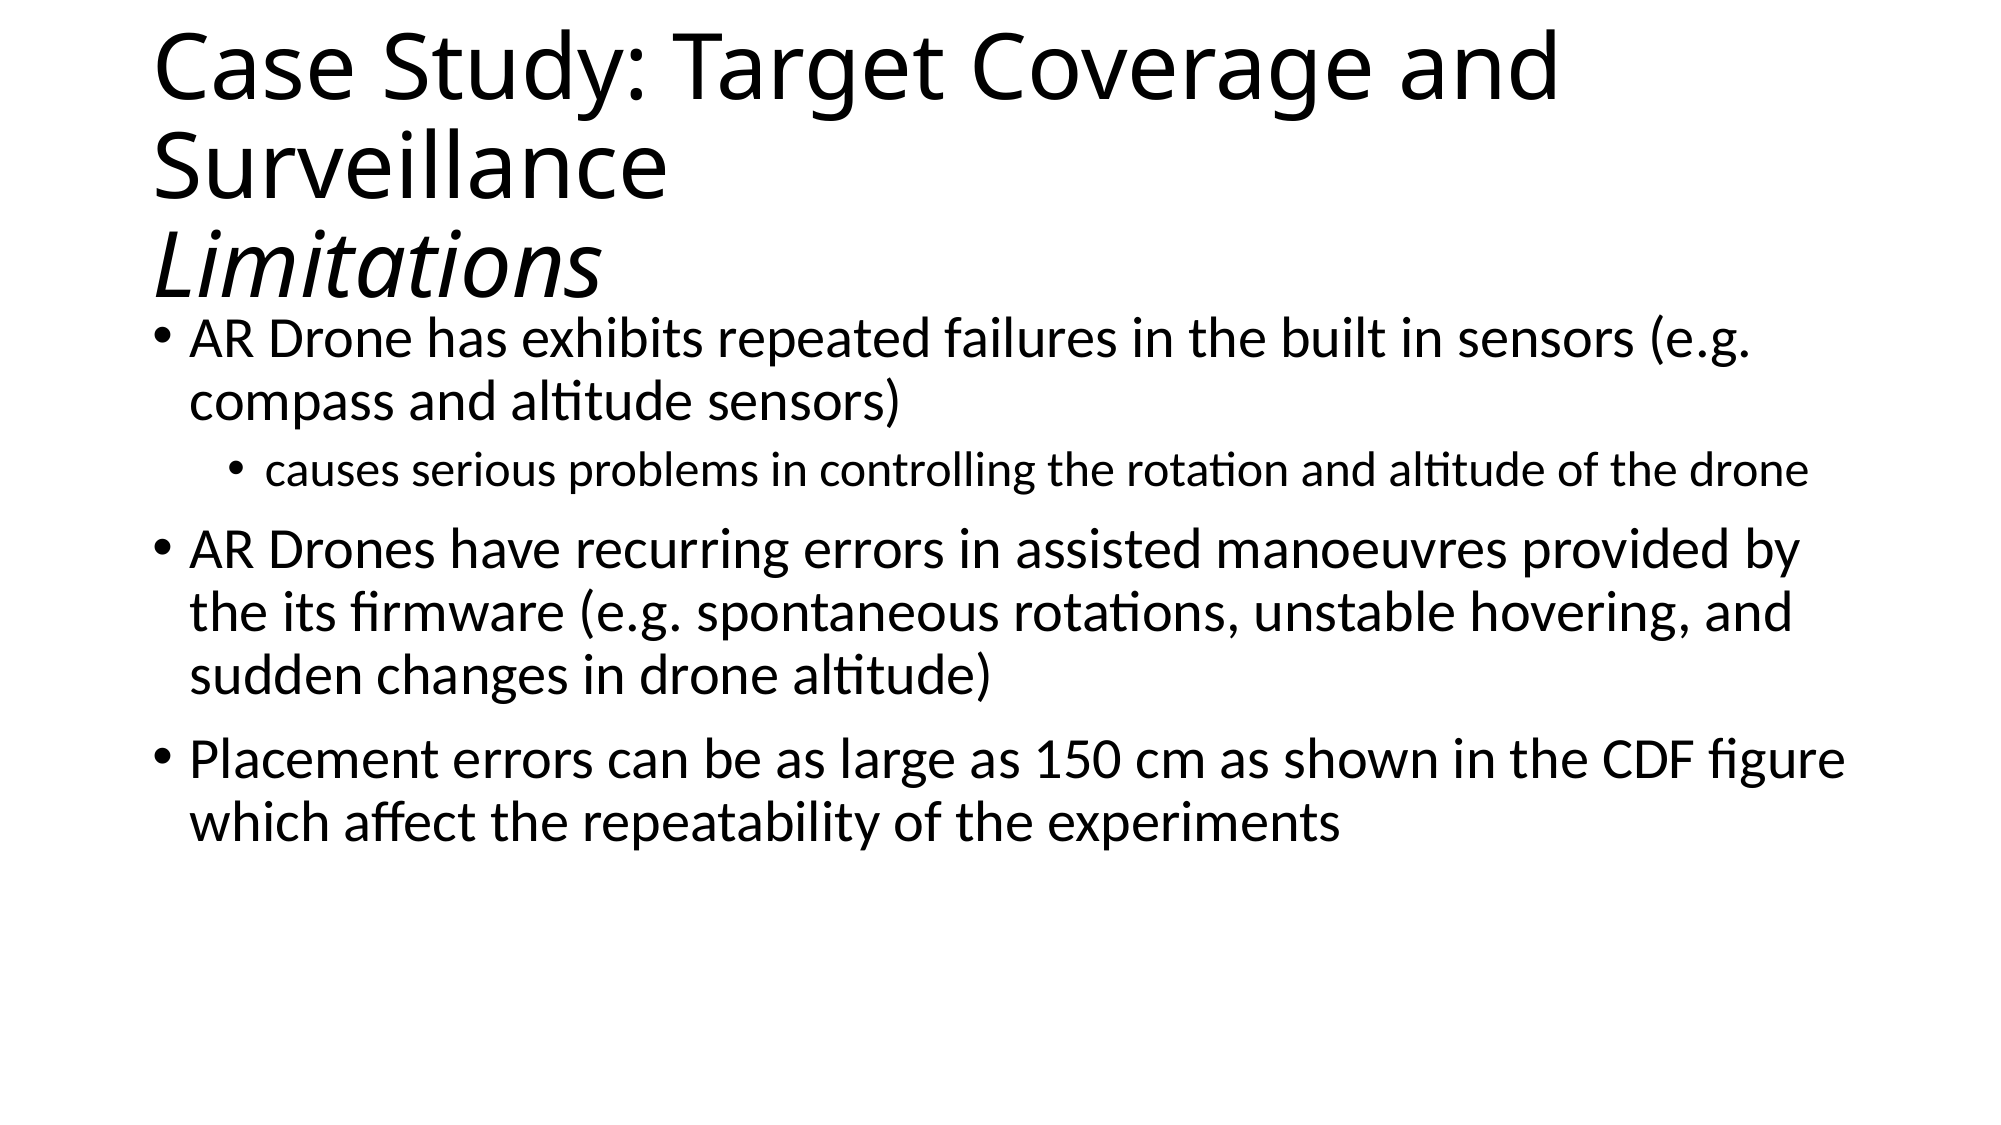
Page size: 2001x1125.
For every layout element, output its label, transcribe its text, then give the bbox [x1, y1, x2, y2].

list AR Drone has exhibits repeated failures in the built in sensors (e.g. compass and altitude sensors) causes serious problems in controlling the rotation and altitude of the drone AR Drones have recurring errors in assisted manoeuvres provided by the its firmware (e.g. spontaneous rotations, unstable hovering, and sudden changes in drone altitude) Placement errors can be as large as 150 cm as shown in the CDF figure which affect the repeatability of the experiments [137, 299, 1863, 1014]
title Case Study: Target Coverage and Surveillance Limitations [137, 59, 1863, 278]
